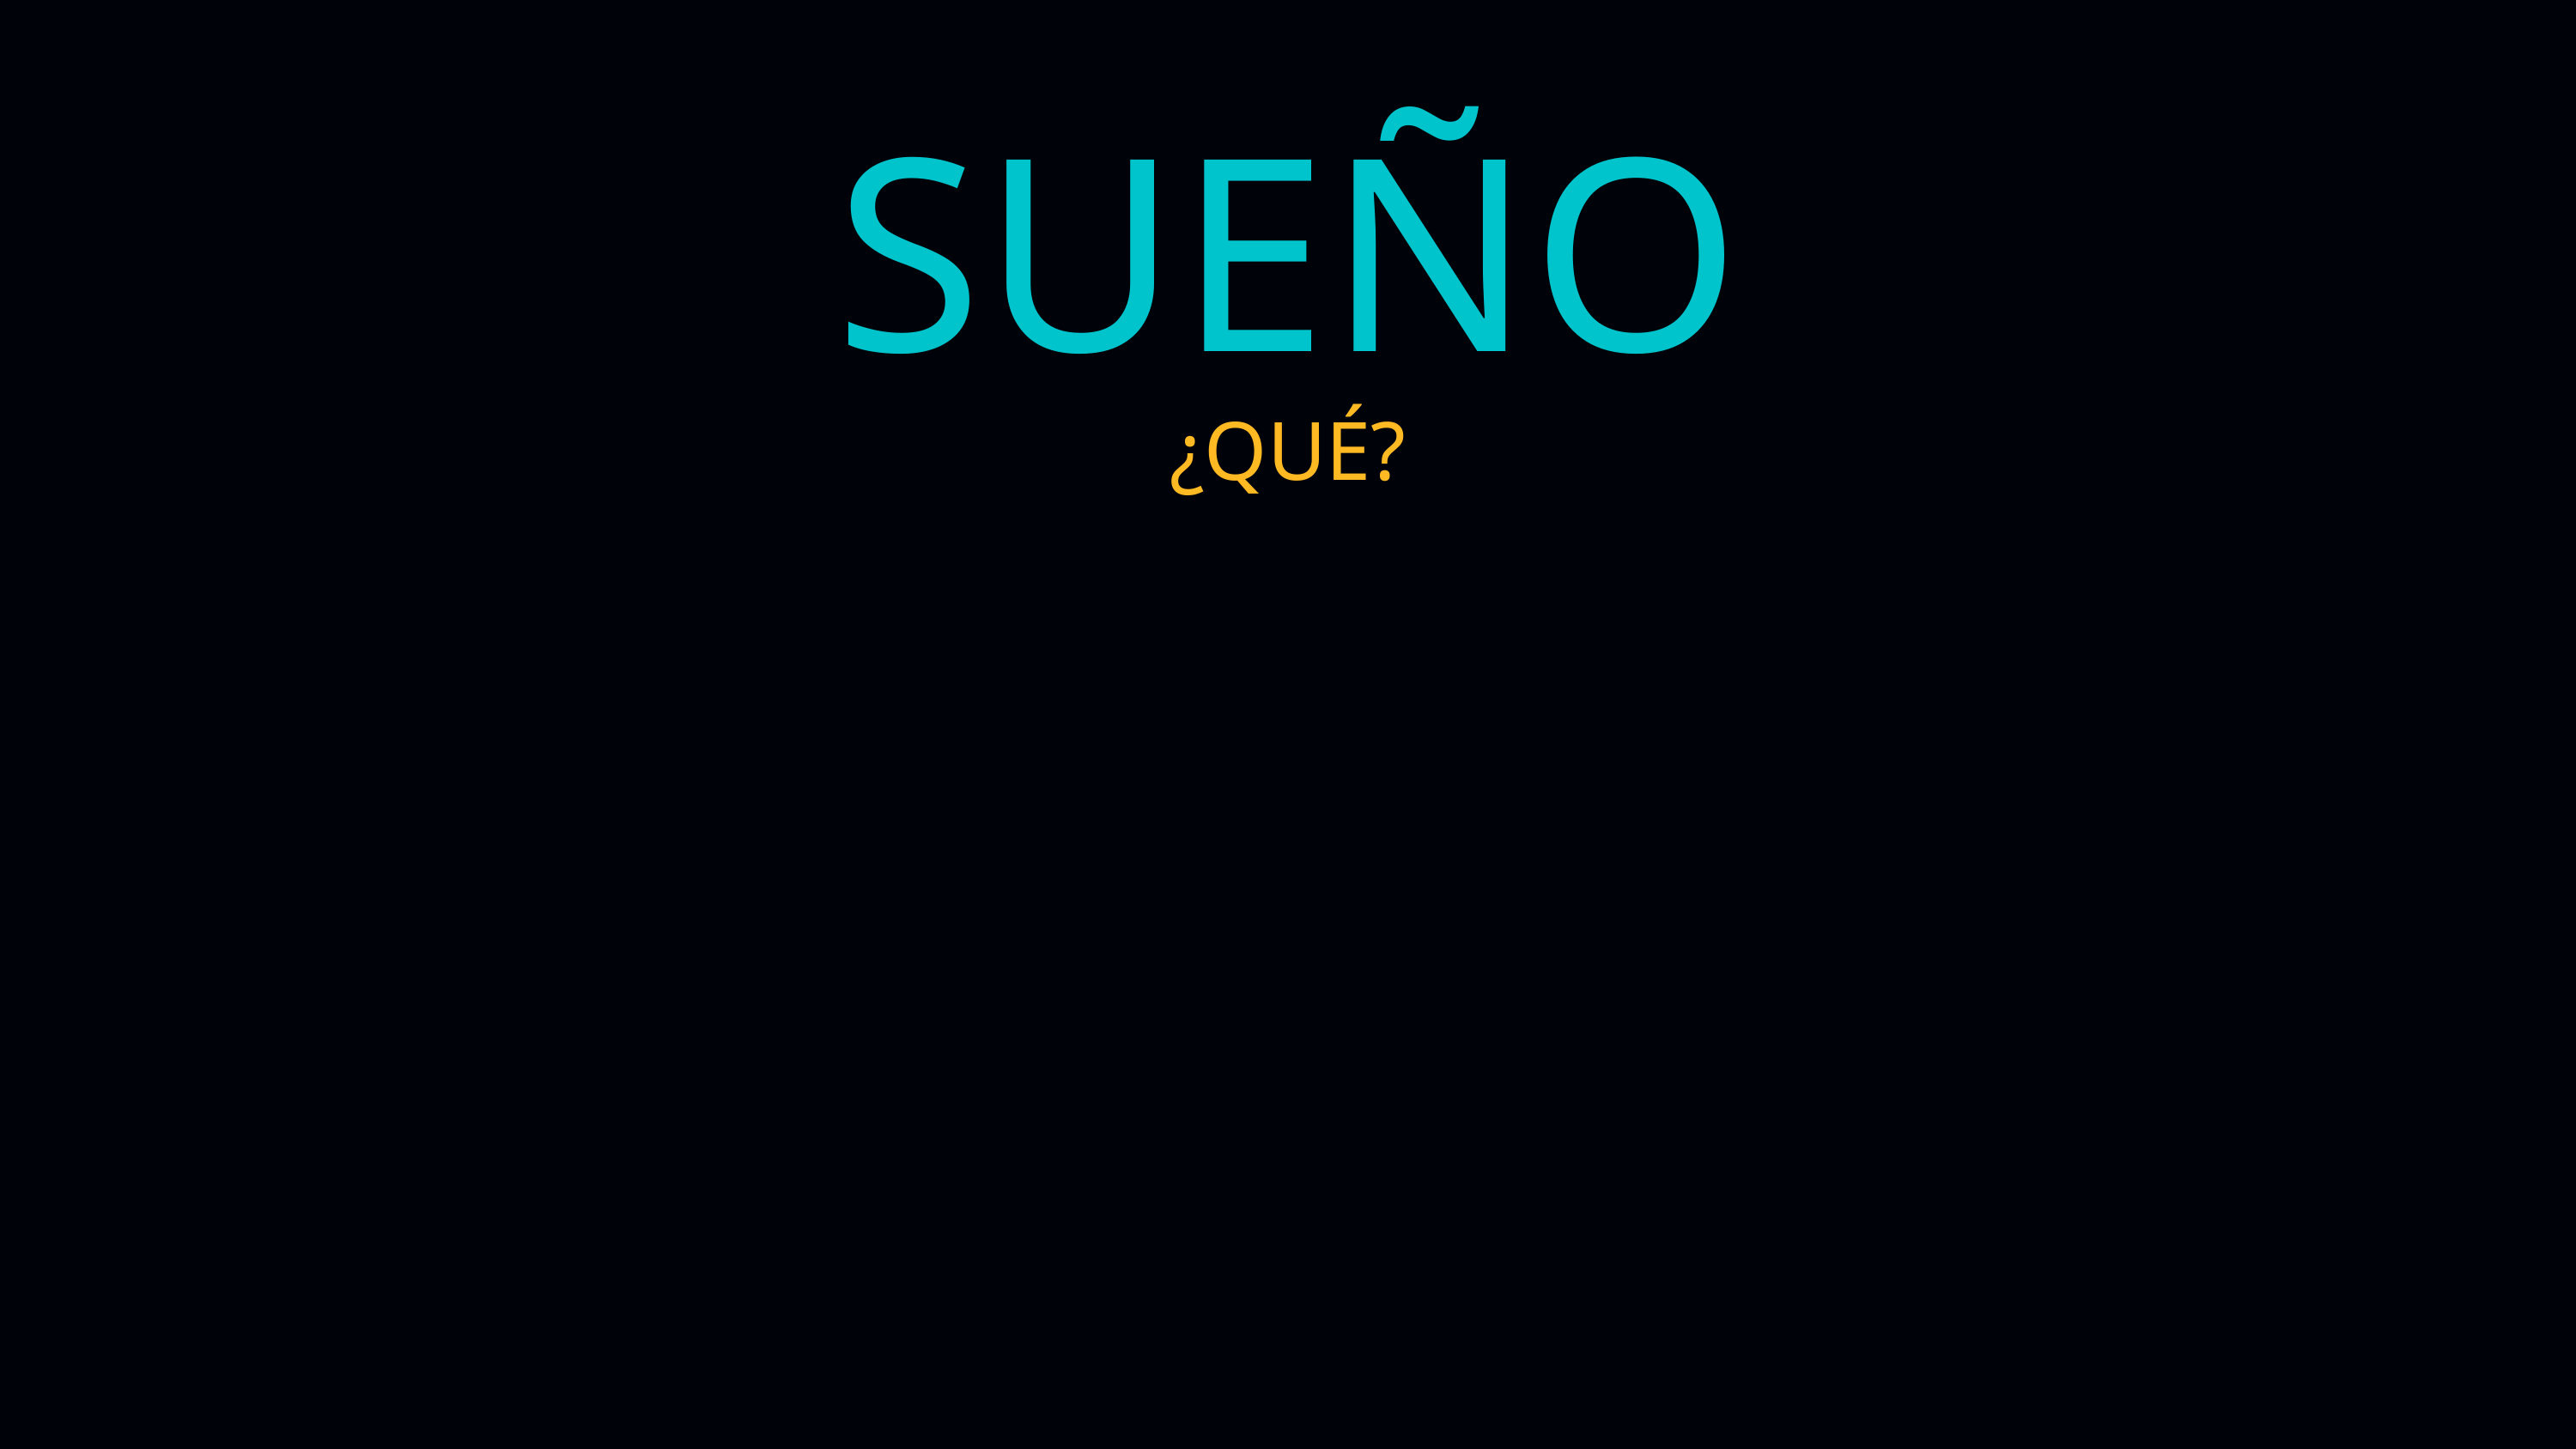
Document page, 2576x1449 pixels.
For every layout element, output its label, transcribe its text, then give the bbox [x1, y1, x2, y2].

text_box SUEÑO [295, 82, 2281, 399]
text_box ¿QUÉ? [295, 399, 2281, 497]
